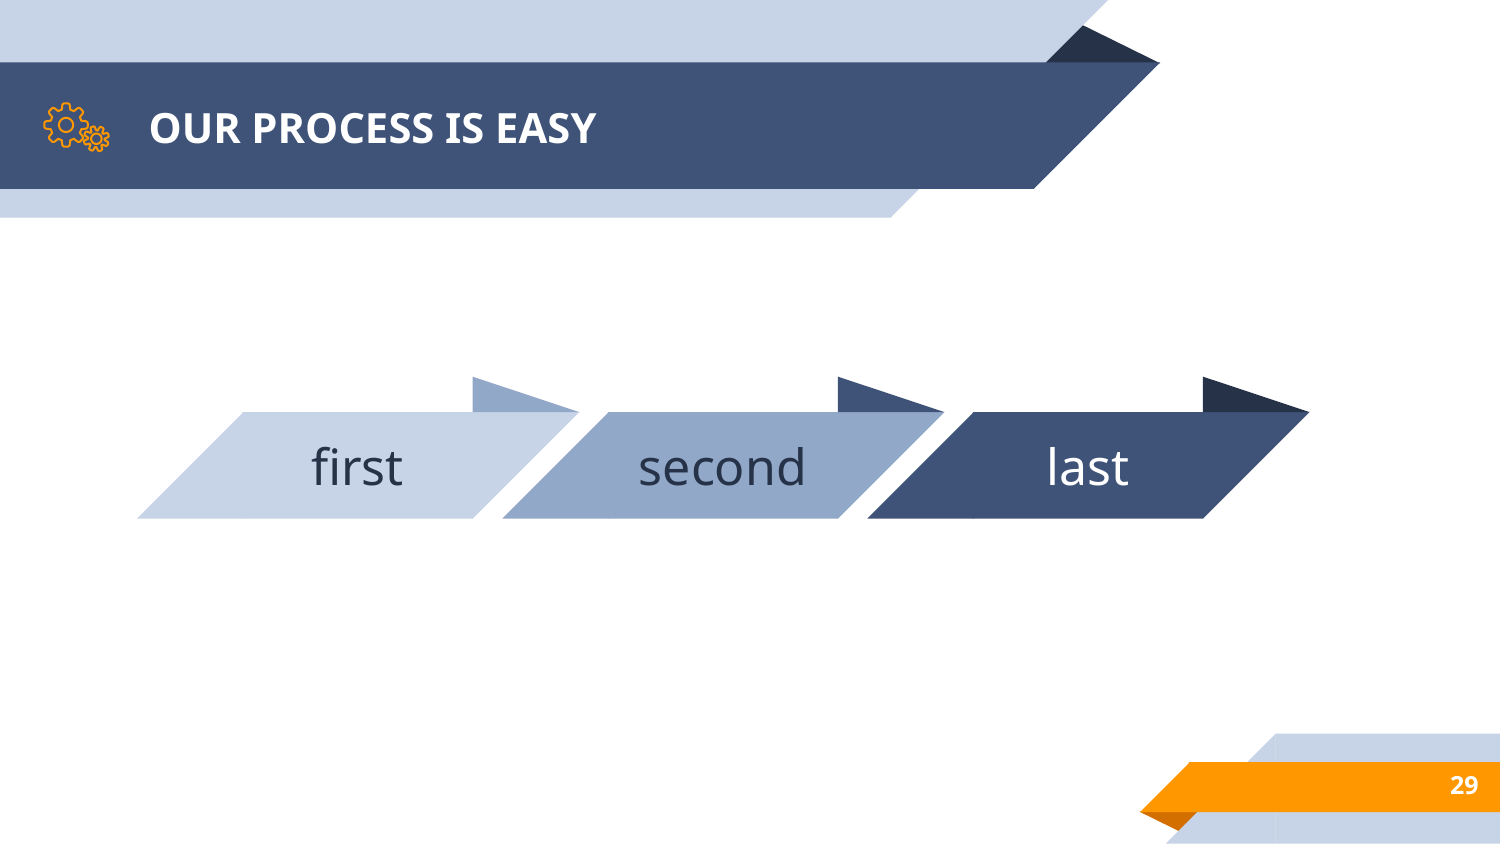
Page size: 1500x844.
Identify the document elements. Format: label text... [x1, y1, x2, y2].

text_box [867, 376, 1310, 519]
slide_number 29 [1249, 760, 1494, 813]
title OUR PROCESS IS EASY [133, 64, 997, 190]
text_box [136, 376, 501, 519]
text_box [502, 376, 866, 519]
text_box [44, 103, 109, 152]
